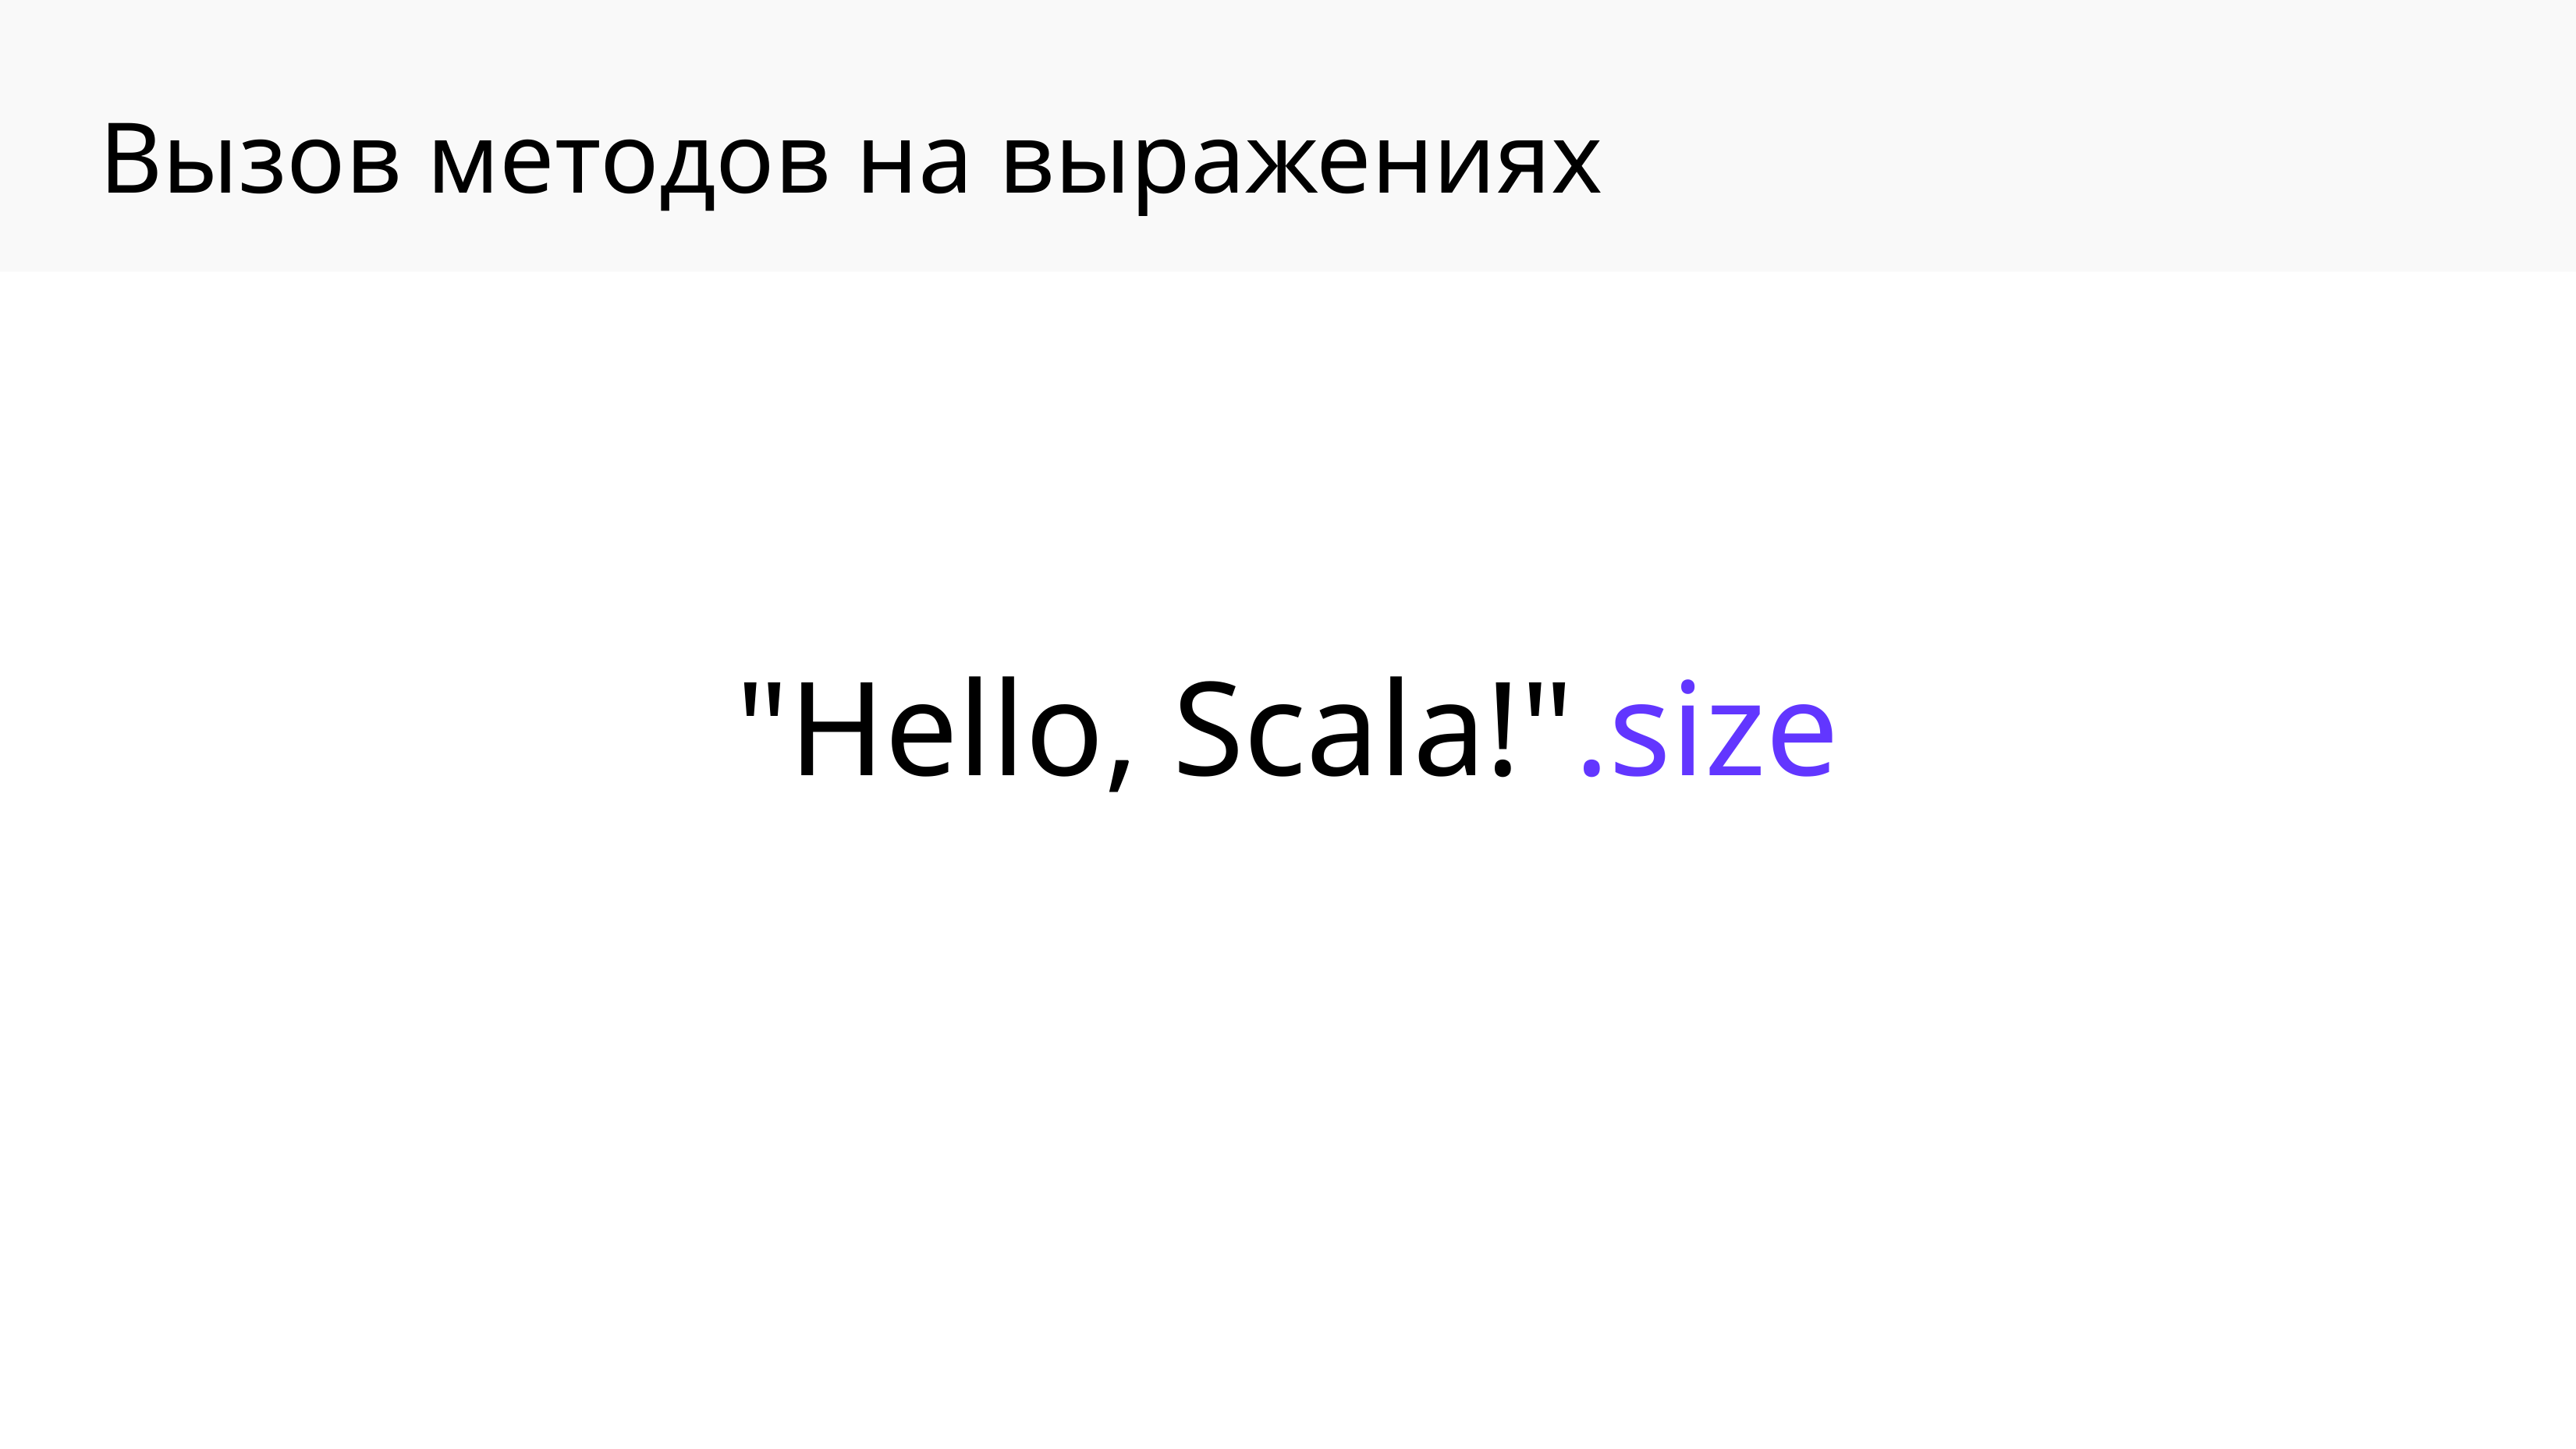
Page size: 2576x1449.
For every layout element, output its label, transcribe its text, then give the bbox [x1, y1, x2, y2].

list Вызов методов на выражениях [86, 81, 2290, 227]
text_box "Hello, Scala!".size [724, 639, 1851, 807]
